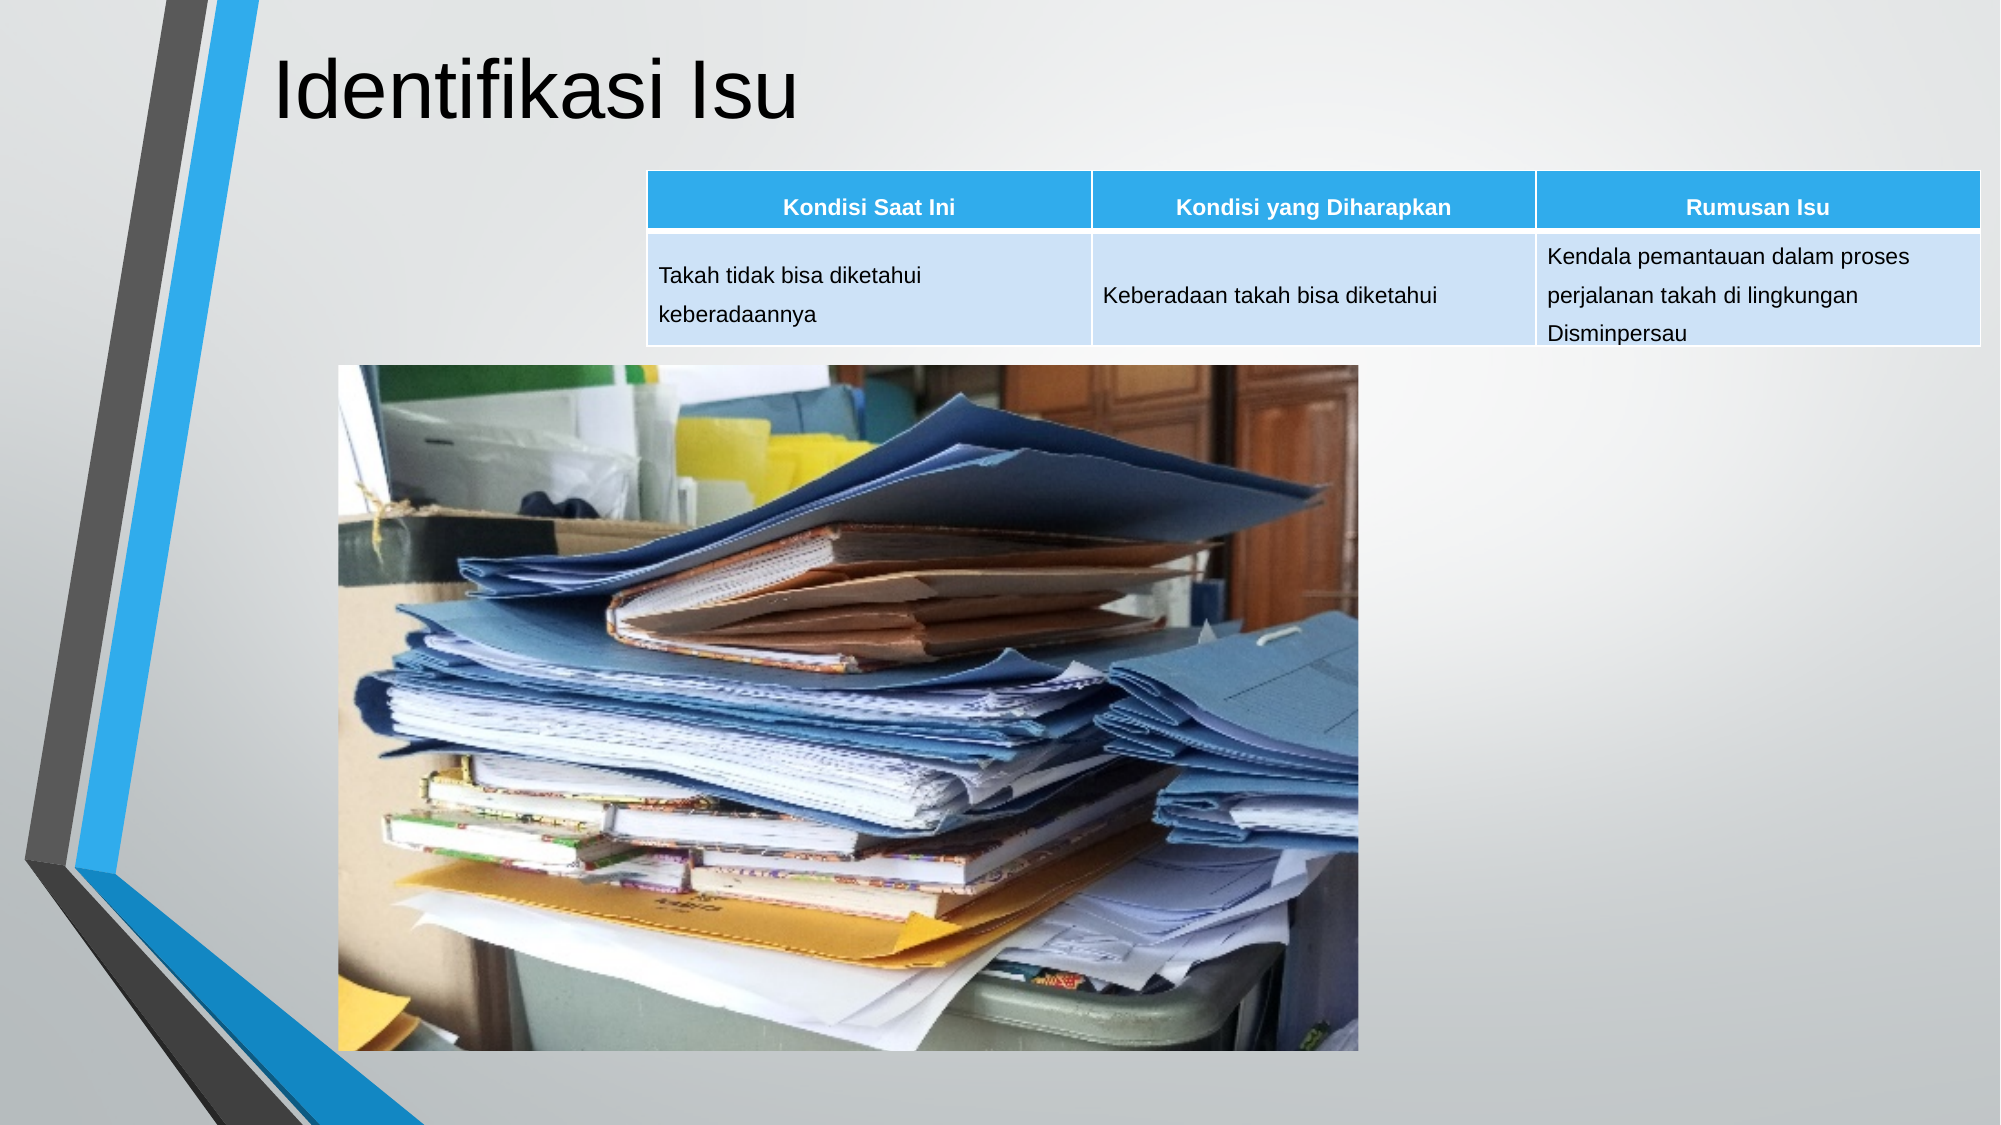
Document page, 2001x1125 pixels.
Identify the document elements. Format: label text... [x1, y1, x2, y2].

table_cell Takah tidak bisa diketahui keberadaannya [648, 234, 1091, 345]
table_header Rumusan Isu [1537, 171, 1980, 228]
picture [338, 365, 1359, 1051]
table_cell Kendala pemantauan dalam proses perjalanan takah di lingkungan Disminpersau [1537, 234, 1980, 345]
table_header Kondisi Saat Ini [648, 171, 1091, 228]
table_cell Keberadaan takah bisa diketahui [1093, 234, 1535, 345]
table_header Kondisi yang Diharapkan [1093, 171, 1535, 228]
title Identifikasi Isu [0, 0, 1359, 230]
